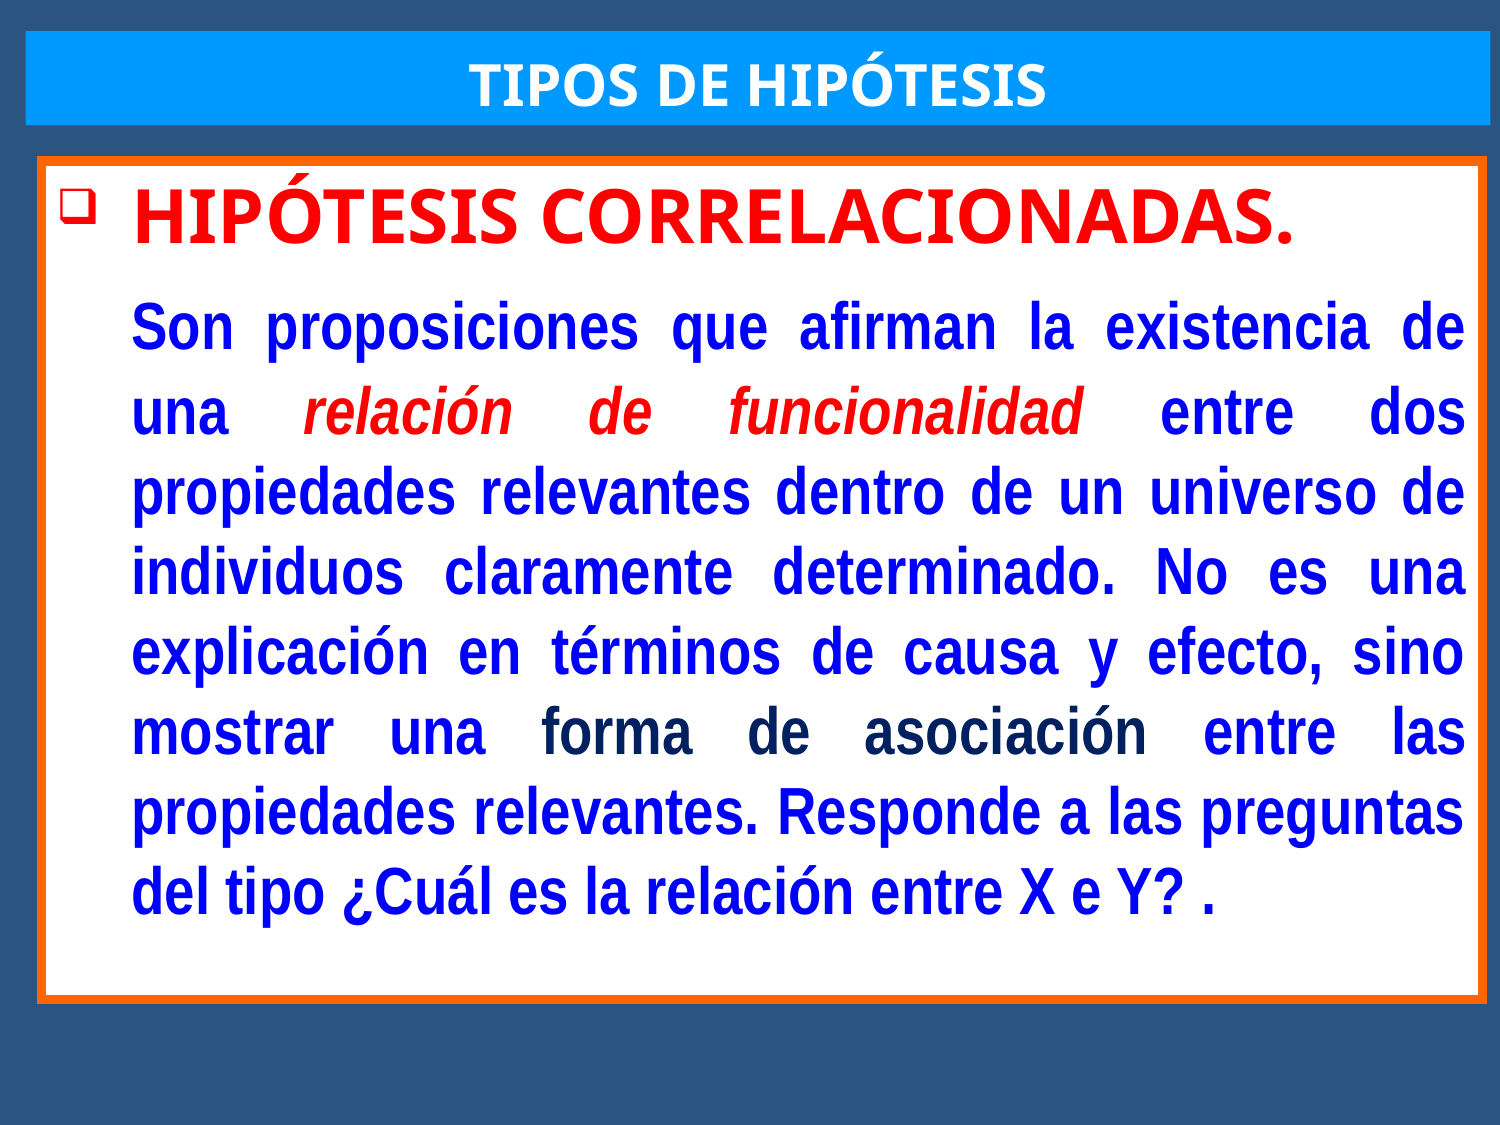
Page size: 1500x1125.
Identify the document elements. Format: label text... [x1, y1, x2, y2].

text_box HIPÓTESIS CORRELACIONADAS. Son proposiciones que afirman la existencia de una relación de funcionalidad entre dos propiedades relevantes dentro de un universo de individuos claramente determinado. No es una explicación en términos de causa y efecto, sino mostrar una forma de asociación entre las propiedades relevantes. Responde a las preguntas del tipo ¿Cuál es la relación entre X e Y? . [41, 160, 1483, 1000]
text_box TIPOS DE HIPÓTESIS [25, 31, 1491, 126]
